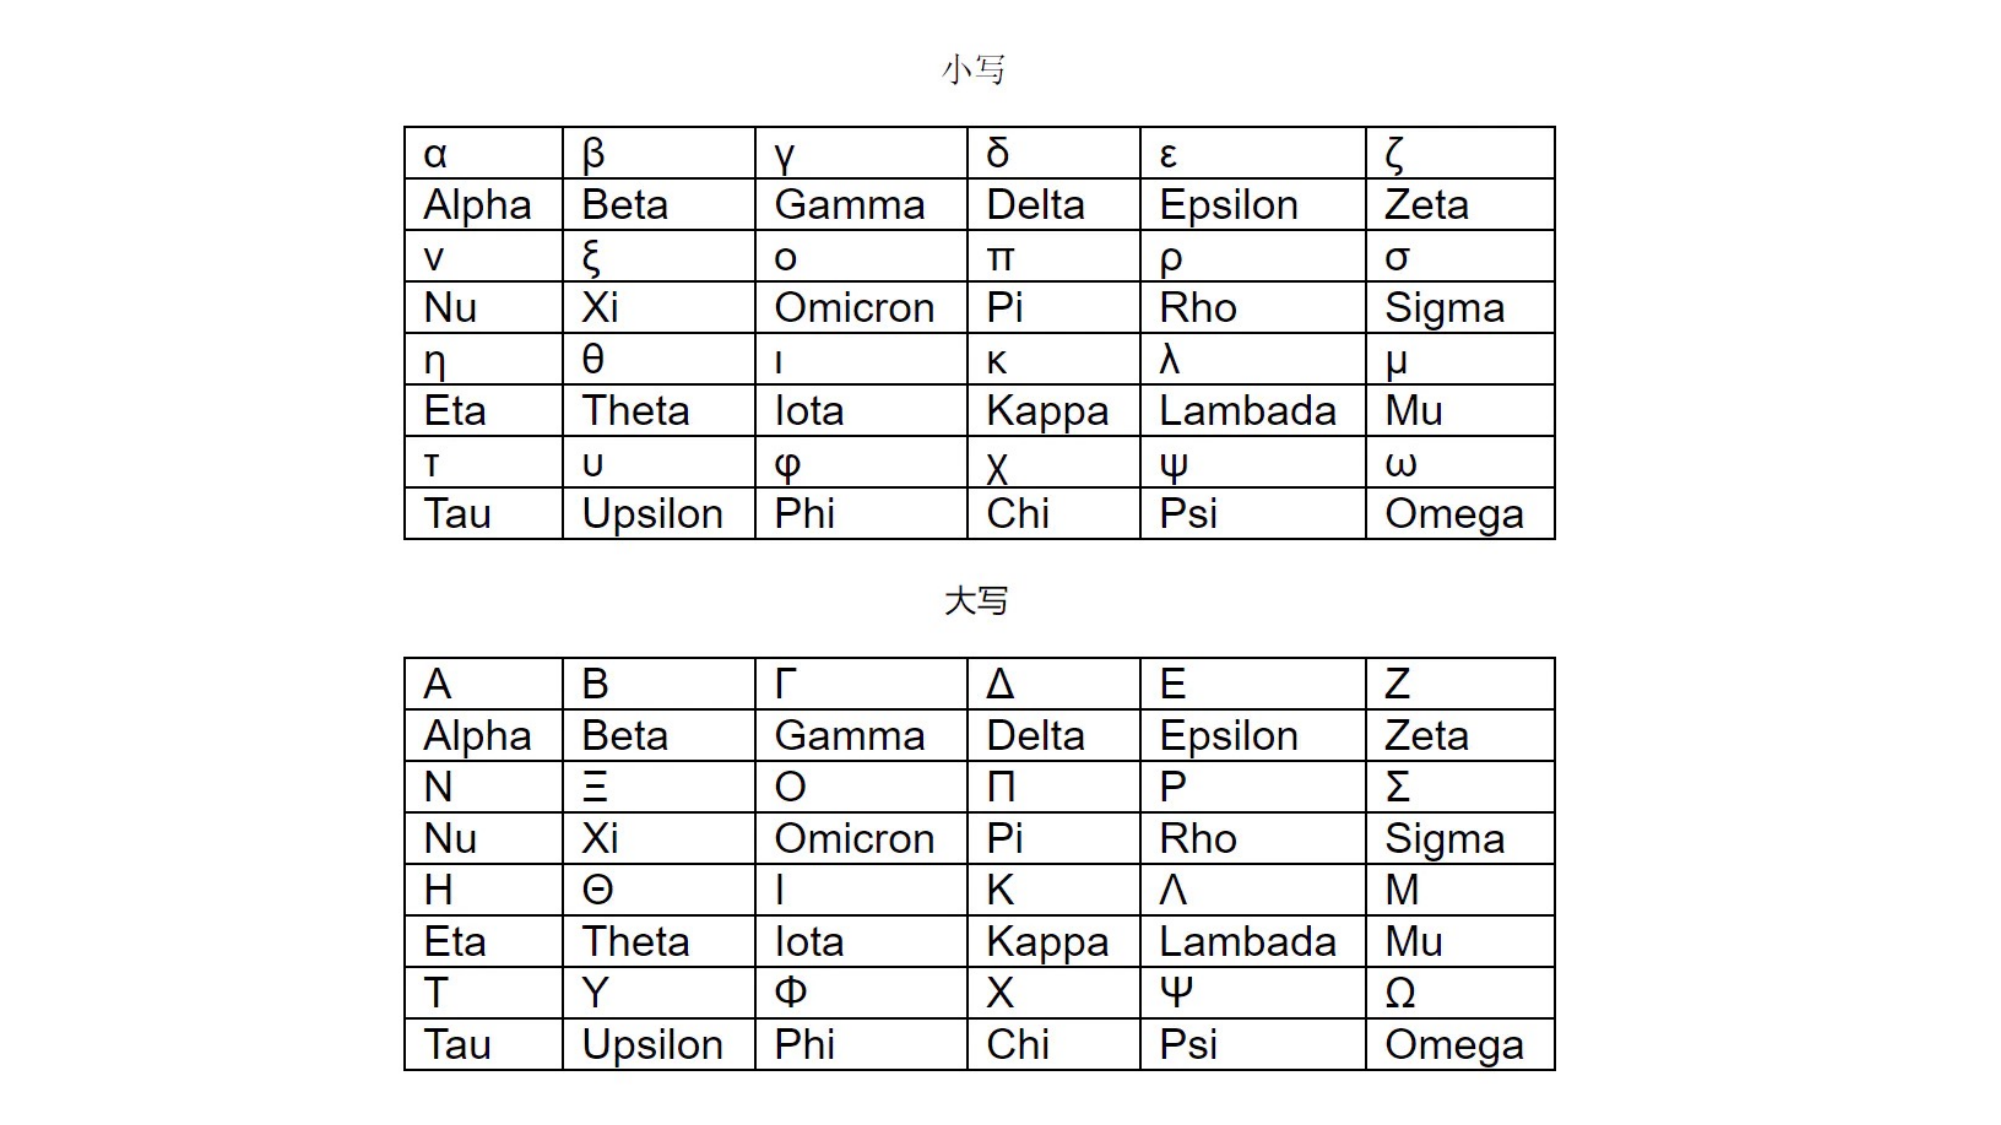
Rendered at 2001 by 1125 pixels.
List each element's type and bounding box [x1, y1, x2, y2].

picture [379, 24, 1582, 1097]
